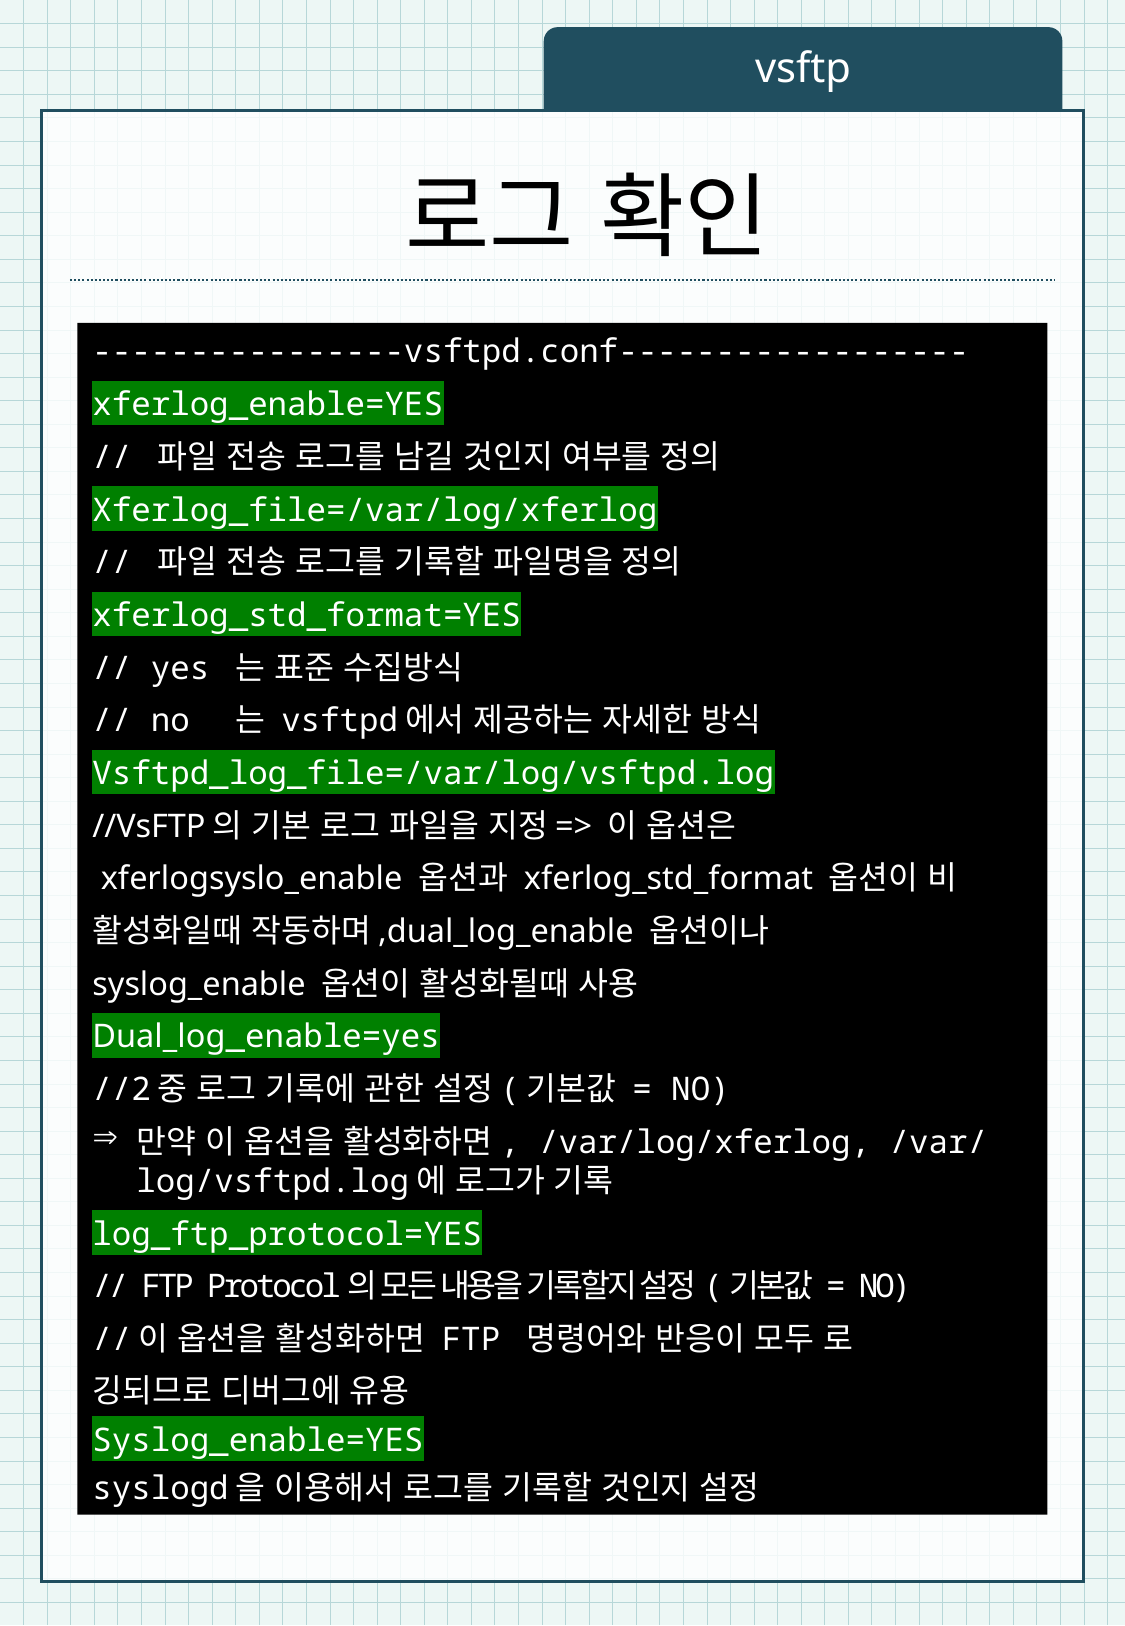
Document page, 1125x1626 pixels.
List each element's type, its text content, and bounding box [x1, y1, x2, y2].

text_box [542, 26, 1064, 112]
text_box vsftp [560, 35, 1046, 103]
text_box 로그 확인 [102, 162, 1073, 278]
text_box [41, 109, 1084, 1582]
text_box ----------------vsftpd.conf------------------ xferlog_enable=YES // 파일 전송 로그를 남길 것인지 여부를 정의 Xferlog_file=/var/log/xferlog // 파일 전송 로그를 기록할 파일명을 정의 xferlog_std_format=YES // yes 는 표준 수집방식 // no 는 vsftpd에서 제공하는 자세한 방식 Vsftpd_log_file=/var/log/vsftpd.log //VsFTP의 기본 로그 파일을 지정=> 이 옵션은 xferlogsyslo_enable 옵션과 xferlog_std_format 옵션이 비 활성화일때 작동하며,dual_log_enable 옵션이나 syslog_enable 옵션이 활성화될때 사용 Dual_log_enable=yes //2중 로그 기록에 관한 설정(기본값 = NO) 만약 이 옵션을 활성화하면, /var/log/xferlog, /var/log/vsftpd.log에 로그가 기록 log_ftp_protocol=YES // FTP Protocol의 모든 내용을 기록할지 설정(기본값 = NO) //이 옵션을 활성화하면 FTP 명령어와 반응이 모두 로 깅되므로 디버그에 유용 Syslog_enable=YES syslogd을 이용해서 로그를 기록할 것인지 설정 [77, 322, 1048, 1515]
